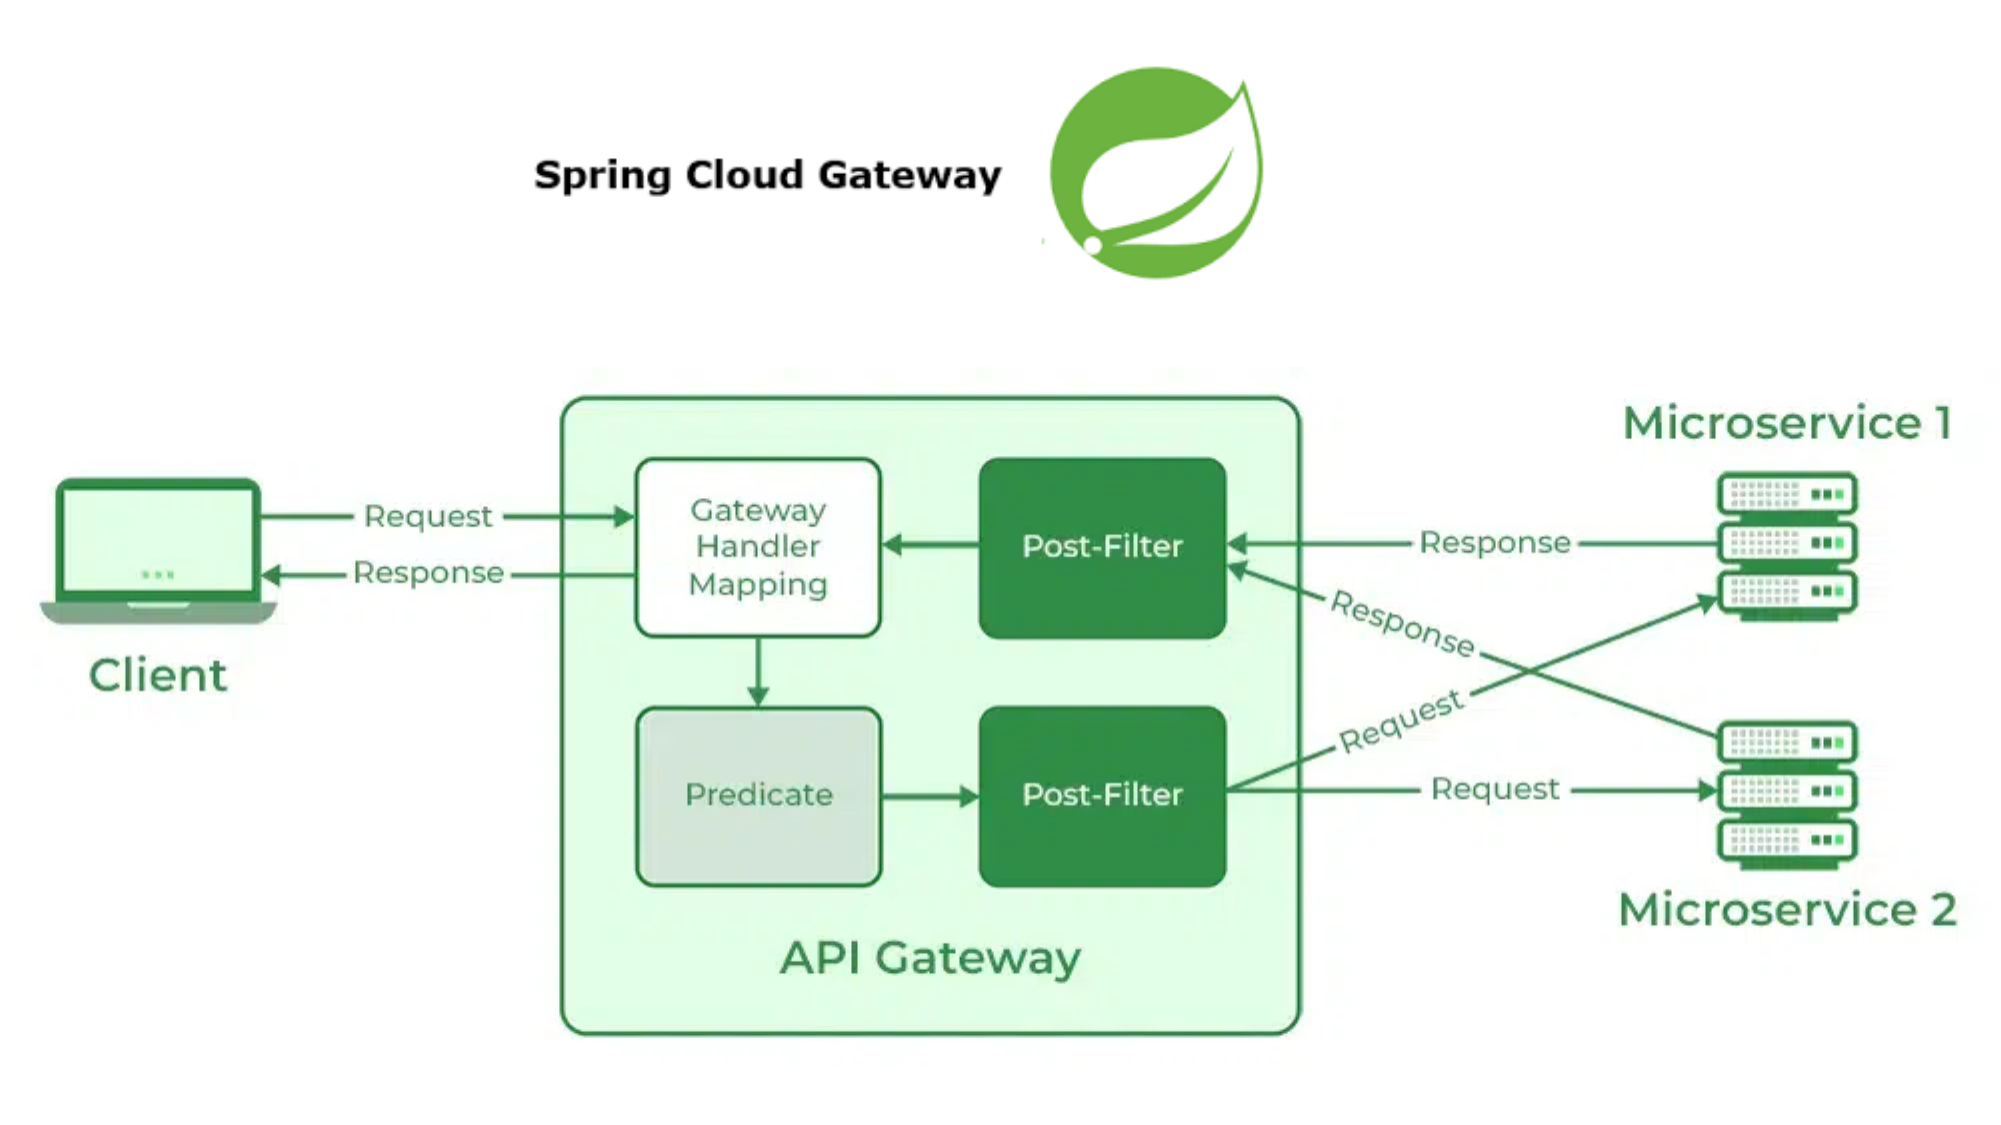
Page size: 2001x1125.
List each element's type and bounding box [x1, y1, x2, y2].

picture [498, 34, 1276, 316]
picture [0, 367, 2000, 1066]
